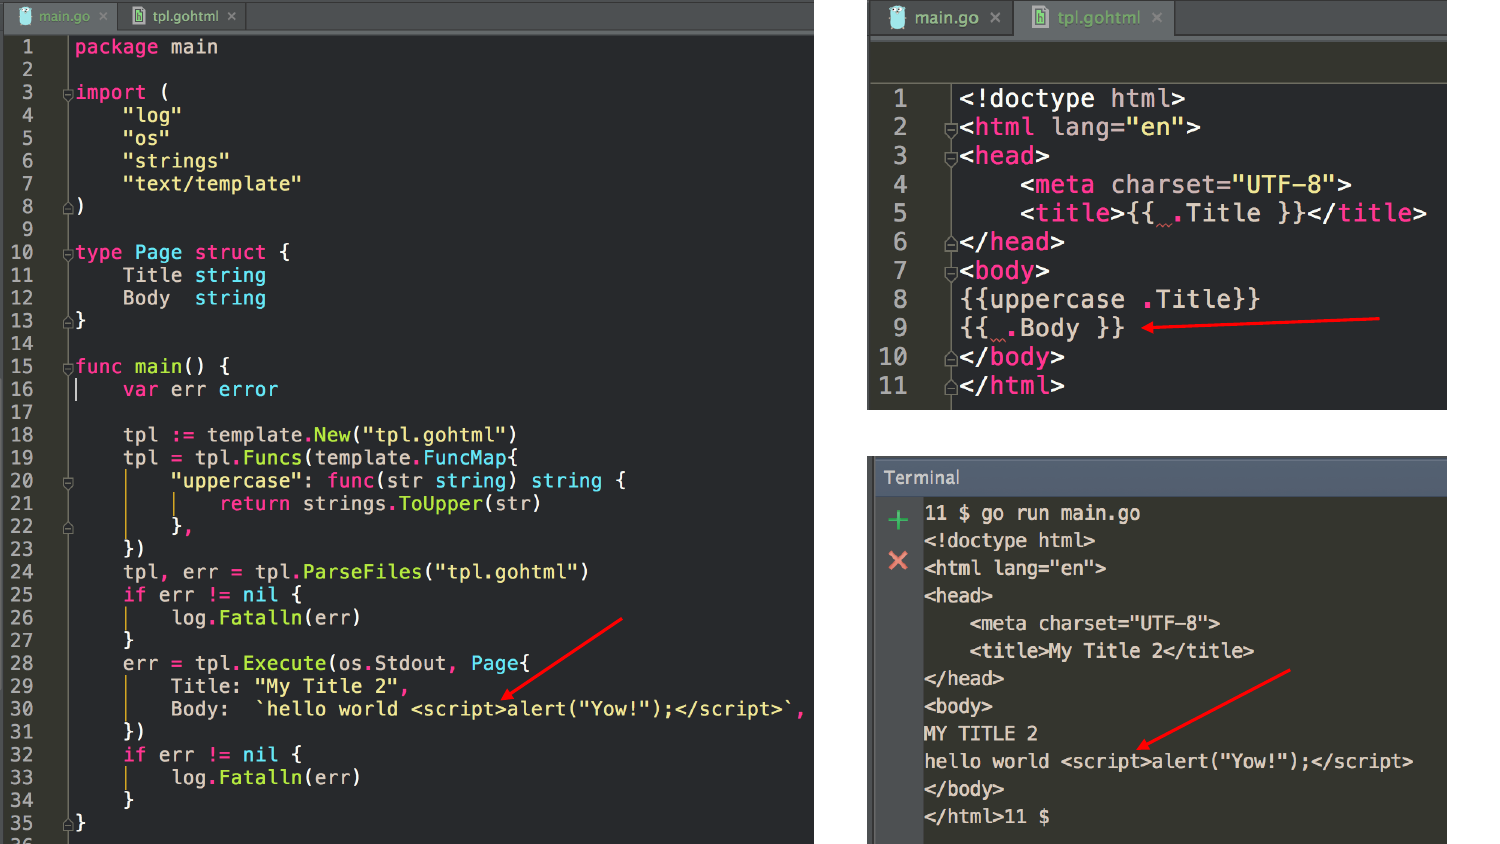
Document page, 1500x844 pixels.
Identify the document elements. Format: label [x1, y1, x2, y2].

text_box [500, 618, 623, 701]
picture [0, 0, 814, 844]
text_box [1135, 669, 1291, 750]
picture [867, 0, 1447, 410]
text_box [1140, 318, 1380, 329]
picture [867, 456, 1447, 844]
